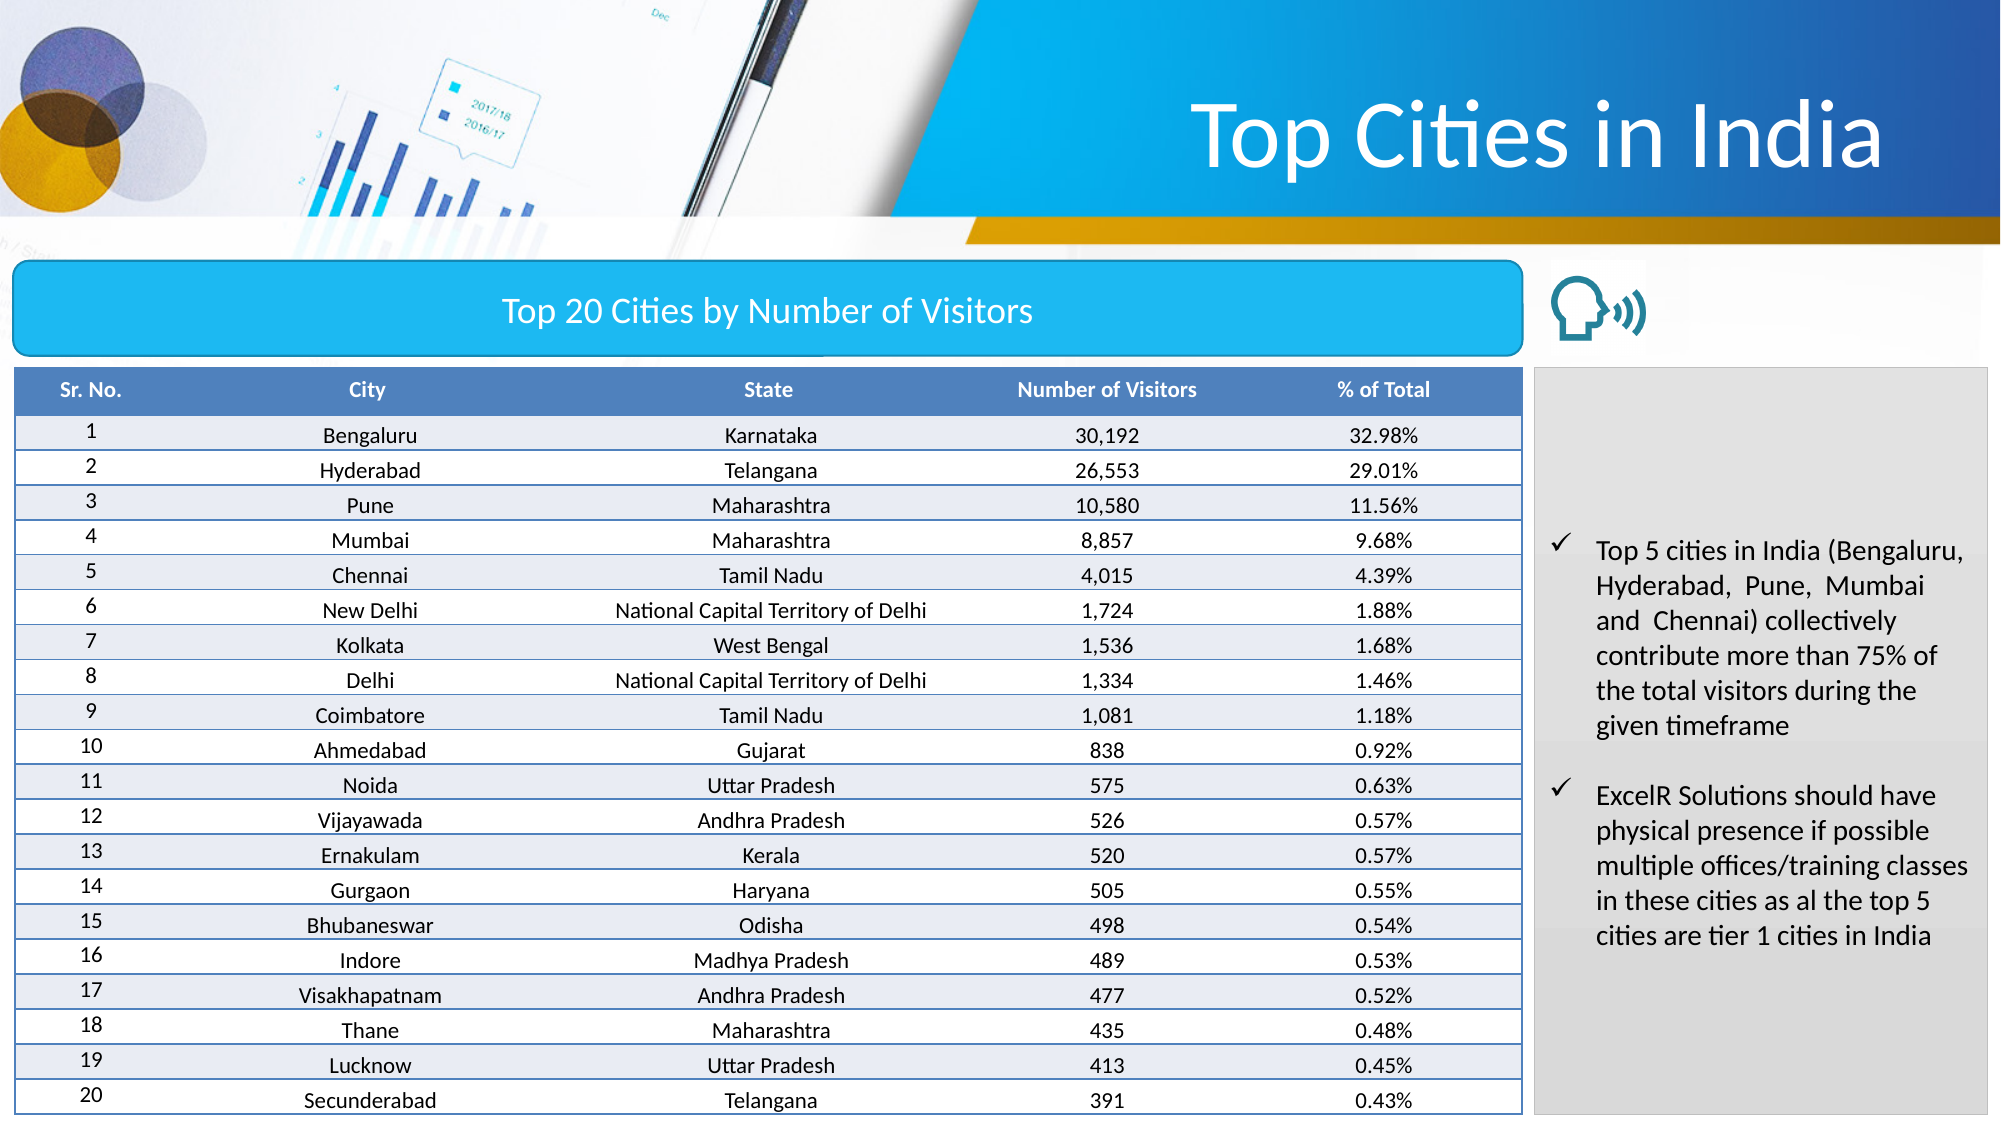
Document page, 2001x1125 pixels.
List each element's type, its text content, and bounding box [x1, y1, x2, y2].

table_cell Vijayawada [167, 800, 568, 833]
table_cell Kerala [568, 835, 969, 868]
table_cell 2 [16, 451, 167, 484]
table_header City [167, 368, 568, 414]
table_header % of Total [1246, 368, 1521, 414]
table_cell 1.88% [1246, 590, 1521, 624]
table_cell Tamil Nadu [568, 555, 969, 589]
table_cell Uttar Pradesh [568, 765, 969, 798]
table_cell Telangana [568, 451, 969, 484]
table_cell 26,553 [969, 451, 1246, 484]
table_cell 435 [969, 1010, 1246, 1043]
picture [0, 0, 2001, 1125]
table_cell Maharashtra [568, 521, 969, 554]
table_cell 0.53% [1246, 940, 1521, 973]
table_cell Hyderabad [167, 451, 568, 484]
table_cell 17 [16, 975, 167, 1008]
table_cell 838 [969, 730, 1246, 763]
table_cell 4,015 [969, 555, 1246, 589]
table_cell 1,724 [969, 590, 1246, 624]
table_cell 10 [16, 730, 167, 763]
table_cell 0.63% [1246, 765, 1521, 798]
table_cell Indore [167, 940, 568, 973]
table_cell 0.52% [1246, 975, 1521, 1008]
table_header Sr. No. [16, 368, 167, 414]
table_cell Odisha [568, 905, 969, 938]
table_cell 10,580 [969, 486, 1246, 519]
table_cell 1,081 [969, 695, 1246, 729]
table_cell Gujarat [568, 730, 969, 763]
table_cell 0.43% [1246, 1080, 1521, 1113]
table_cell 520 [969, 835, 1246, 868]
table_cell 16 [16, 940, 167, 973]
table_cell Mumbai [167, 521, 568, 554]
table_cell 477 [969, 975, 1246, 1008]
table_cell New Delhi [167, 590, 568, 624]
table_cell 0.48% [1246, 1010, 1521, 1043]
table_cell Ahmedabad [167, 730, 568, 763]
table_cell Andhra Pradesh [568, 800, 969, 833]
table_cell 15 [16, 905, 167, 938]
title Top Cities in India [98, 61, 1902, 196]
table_cell Delhi [167, 660, 568, 694]
table_cell 0.45% [1246, 1045, 1521, 1078]
table_cell 7 [16, 625, 167, 659]
table_cell Maharashtra [568, 486, 969, 519]
table_cell Coimbatore [167, 695, 568, 729]
table_cell 6 [16, 590, 167, 624]
table_cell 1,536 [969, 625, 1246, 659]
table_cell Haryana [568, 870, 969, 903]
table_header Number of Visitors [969, 368, 1246, 414]
table_cell 1 [16, 416, 167, 449]
table_cell 498 [969, 905, 1246, 938]
table_cell 0.55% [1246, 870, 1521, 903]
table_cell 11 [16, 765, 167, 798]
table_cell 1.46% [1246, 660, 1521, 694]
table_cell 29.01% [1246, 451, 1521, 484]
table_cell West Bengal [568, 625, 969, 659]
table_cell 0.92% [1246, 730, 1521, 763]
table_cell 0.54% [1246, 905, 1521, 938]
table_cell Maharashtra [568, 1010, 969, 1043]
table_cell Chennai [167, 555, 568, 589]
table_cell 526 [969, 800, 1246, 833]
table_header State [568, 368, 969, 414]
table_cell Noida [167, 765, 568, 798]
table_cell 505 [969, 870, 1246, 903]
table_cell Andhra Pradesh [568, 975, 969, 1008]
table_cell 4.39% [1246, 555, 1521, 589]
table_cell Secunderabad [167, 1080, 568, 1113]
table_cell Karnataka [568, 416, 969, 449]
table_cell 19 [16, 1045, 167, 1078]
table_cell 9.68% [1246, 521, 1521, 554]
table_cell Pune [167, 486, 568, 519]
table_cell Ernakulam [167, 835, 568, 868]
table_cell 30,192 [969, 416, 1246, 449]
table_cell 3 [16, 486, 167, 519]
table_cell 8,857 [969, 521, 1246, 554]
table_cell National Capital Territory of Delhi [568, 660, 969, 694]
table_cell 413 [969, 1045, 1246, 1078]
table_cell 1,334 [969, 660, 1246, 694]
table_cell 0.57% [1246, 835, 1521, 868]
text_box Top 20 Cities by Number of Visitors [13, 260, 1523, 356]
table_cell 391 [969, 1080, 1246, 1113]
table_cell 18 [16, 1010, 167, 1043]
table_cell Telangana [568, 1080, 969, 1113]
table_cell 9 [16, 695, 167, 729]
table_cell 20 [16, 1080, 167, 1113]
table_cell 5 [16, 555, 167, 589]
table_cell 14 [16, 870, 167, 903]
table_cell 1.18% [1246, 695, 1521, 729]
table_cell 13 [16, 835, 167, 868]
table_cell 12 [16, 800, 167, 833]
table_cell 32.98% [1246, 416, 1521, 449]
table_cell National Capital Territory of Delhi [568, 590, 969, 624]
table_cell Madhya Pradesh [568, 940, 969, 973]
table_cell Tamil Nadu [568, 695, 969, 729]
table_cell 575 [969, 765, 1246, 798]
table_cell 11.56% [1246, 486, 1521, 519]
table_cell Bengaluru [167, 416, 568, 449]
table_cell 489 [969, 940, 1246, 973]
table_cell Thane [167, 1010, 568, 1043]
table_cell Lucknow [167, 1045, 568, 1078]
table_cell 0.57% [1246, 800, 1521, 833]
table_cell 1.68% [1246, 625, 1521, 659]
table_cell 4 [16, 521, 167, 554]
table_cell Bhubaneswar [167, 905, 568, 938]
table_cell Visakhapatnam [167, 975, 568, 1008]
table_cell Uttar Pradesh [568, 1045, 969, 1078]
table_cell Kolkata [167, 625, 568, 659]
text_box Top 5 cities in India (Bengaluru, Hyderabad, Pune, Mumbai and Chennai) collectively contribute more than 75% of the total visitors during the given timeframe ExcelR Solutions should have physical presence if possible multiple offices/training classes in these cities as al the top 5 cities are tier 1 cities in India [1534, 367, 1988, 1115]
table_cell Gurgaon [167, 870, 568, 903]
table_cell 8 [16, 660, 167, 694]
